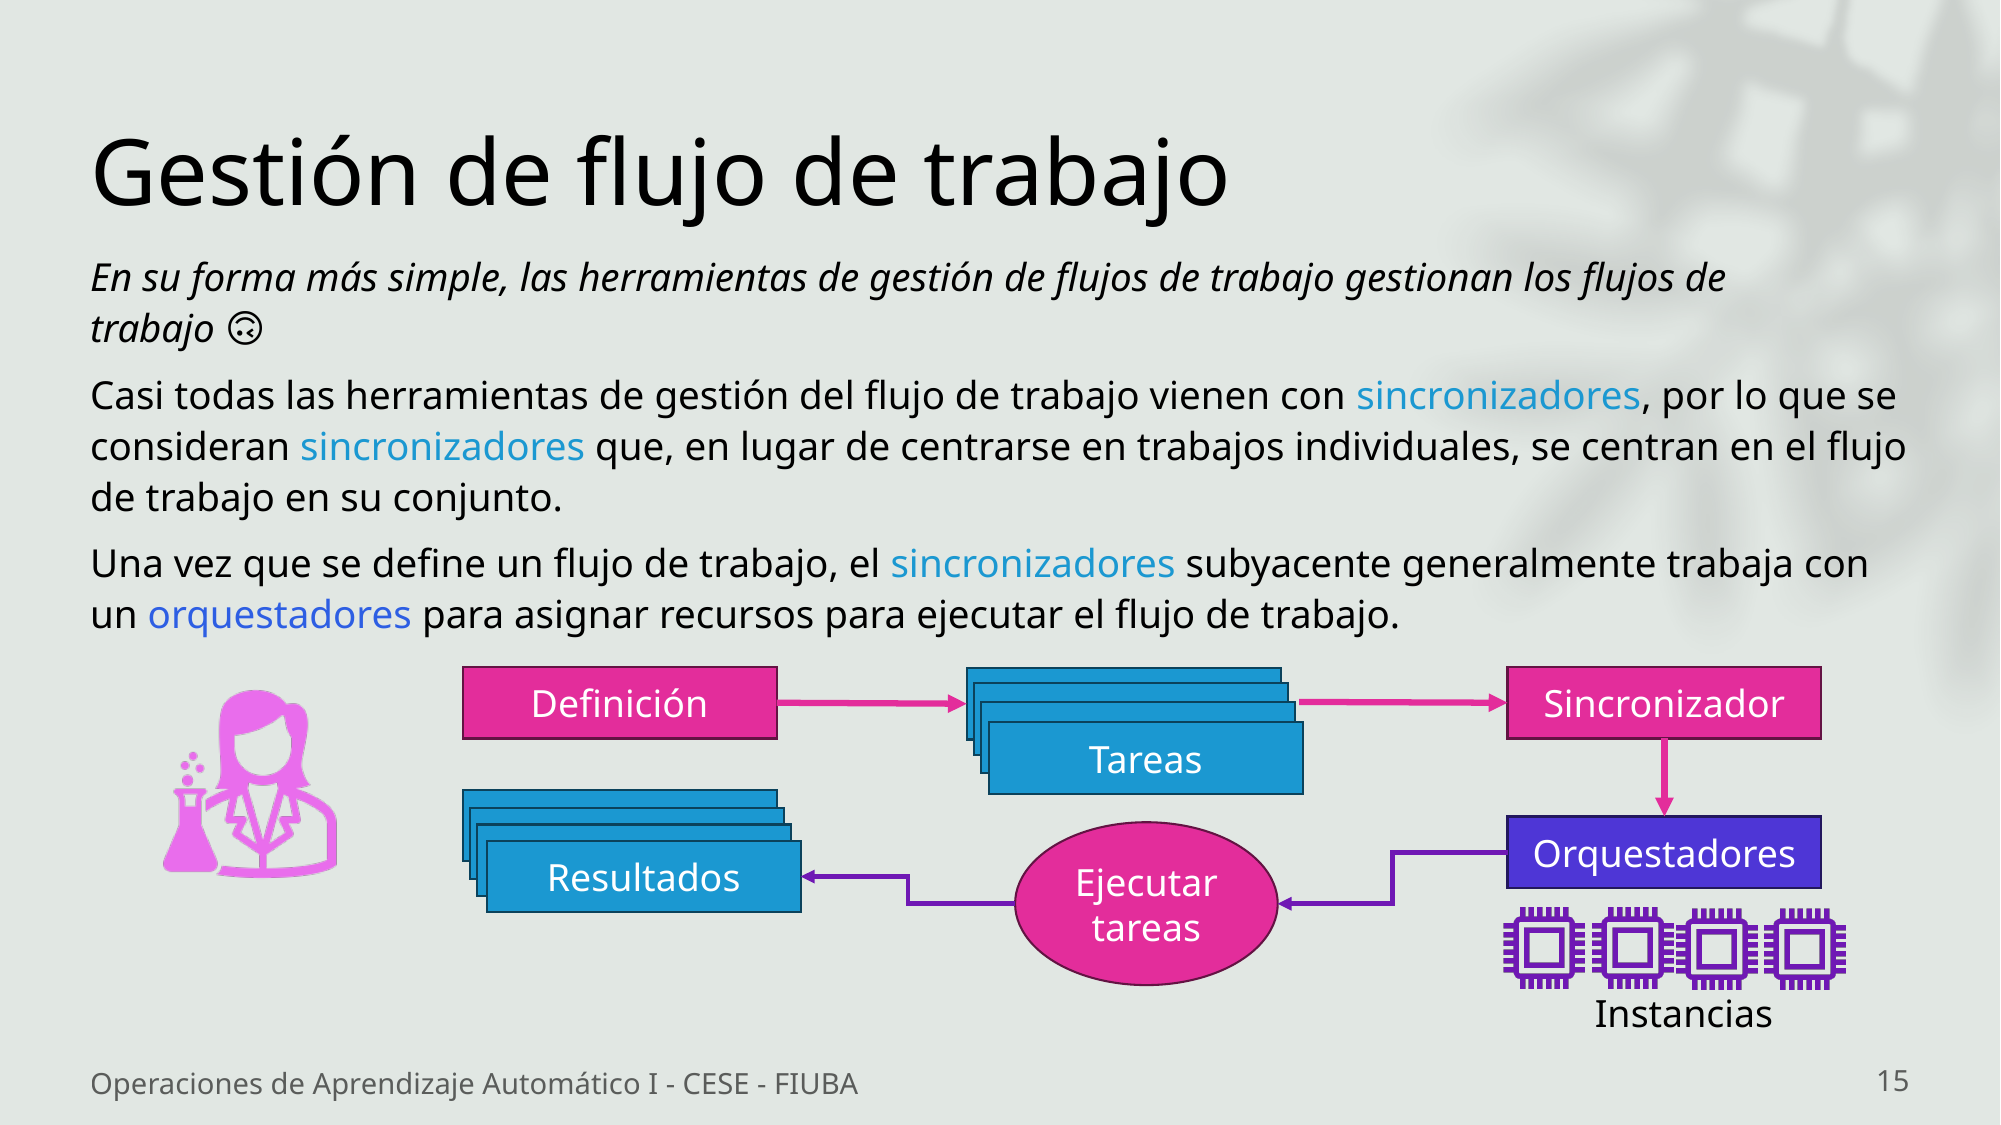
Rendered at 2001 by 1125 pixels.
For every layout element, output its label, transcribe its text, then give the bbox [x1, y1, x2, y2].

text_box Ejecutar tareas [1014, 821, 1279, 987]
text_box Sincronizador [1506, 666, 1822, 740]
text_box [800, 876, 1016, 904]
picture [149, 669, 377, 897]
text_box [462, 789, 801, 913]
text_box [1277, 852, 1508, 904]
text_box Orquestadores [1506, 815, 1822, 889]
picture [1492, 895, 1857, 1001]
list En su forma más simple, las herramientas de gestión de flujos de trabajo gestionan los flujos de trabajo 🙃 Casi todas las herramientas de gestión del flujo de trabajo vienen con sincronizadores, por lo que se consideran sincronizadores que, en lugar de centrarse en trabajos individuales, se centran en el flujo de trabajo en su conjunto. Una vez que se define un flujo de trabajo, el sincronizadores subyacente generalmente trabaja con un orquestadores para asignar recursos para ejecutar el flujo de trabajo. [75, 241, 1925, 645]
slide_number 15 [1474, 1052, 1925, 1113]
text_box Definición [462, 666, 778, 740]
title Gestión de flujo de trabajo [75, 60, 1863, 241]
text_box Instancias [1580, 1000, 1789, 1043]
footer Operaciones de Aprendizaje Automático I - CESE - FIUBA [75, 1052, 976, 1113]
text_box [966, 667, 1303, 794]
